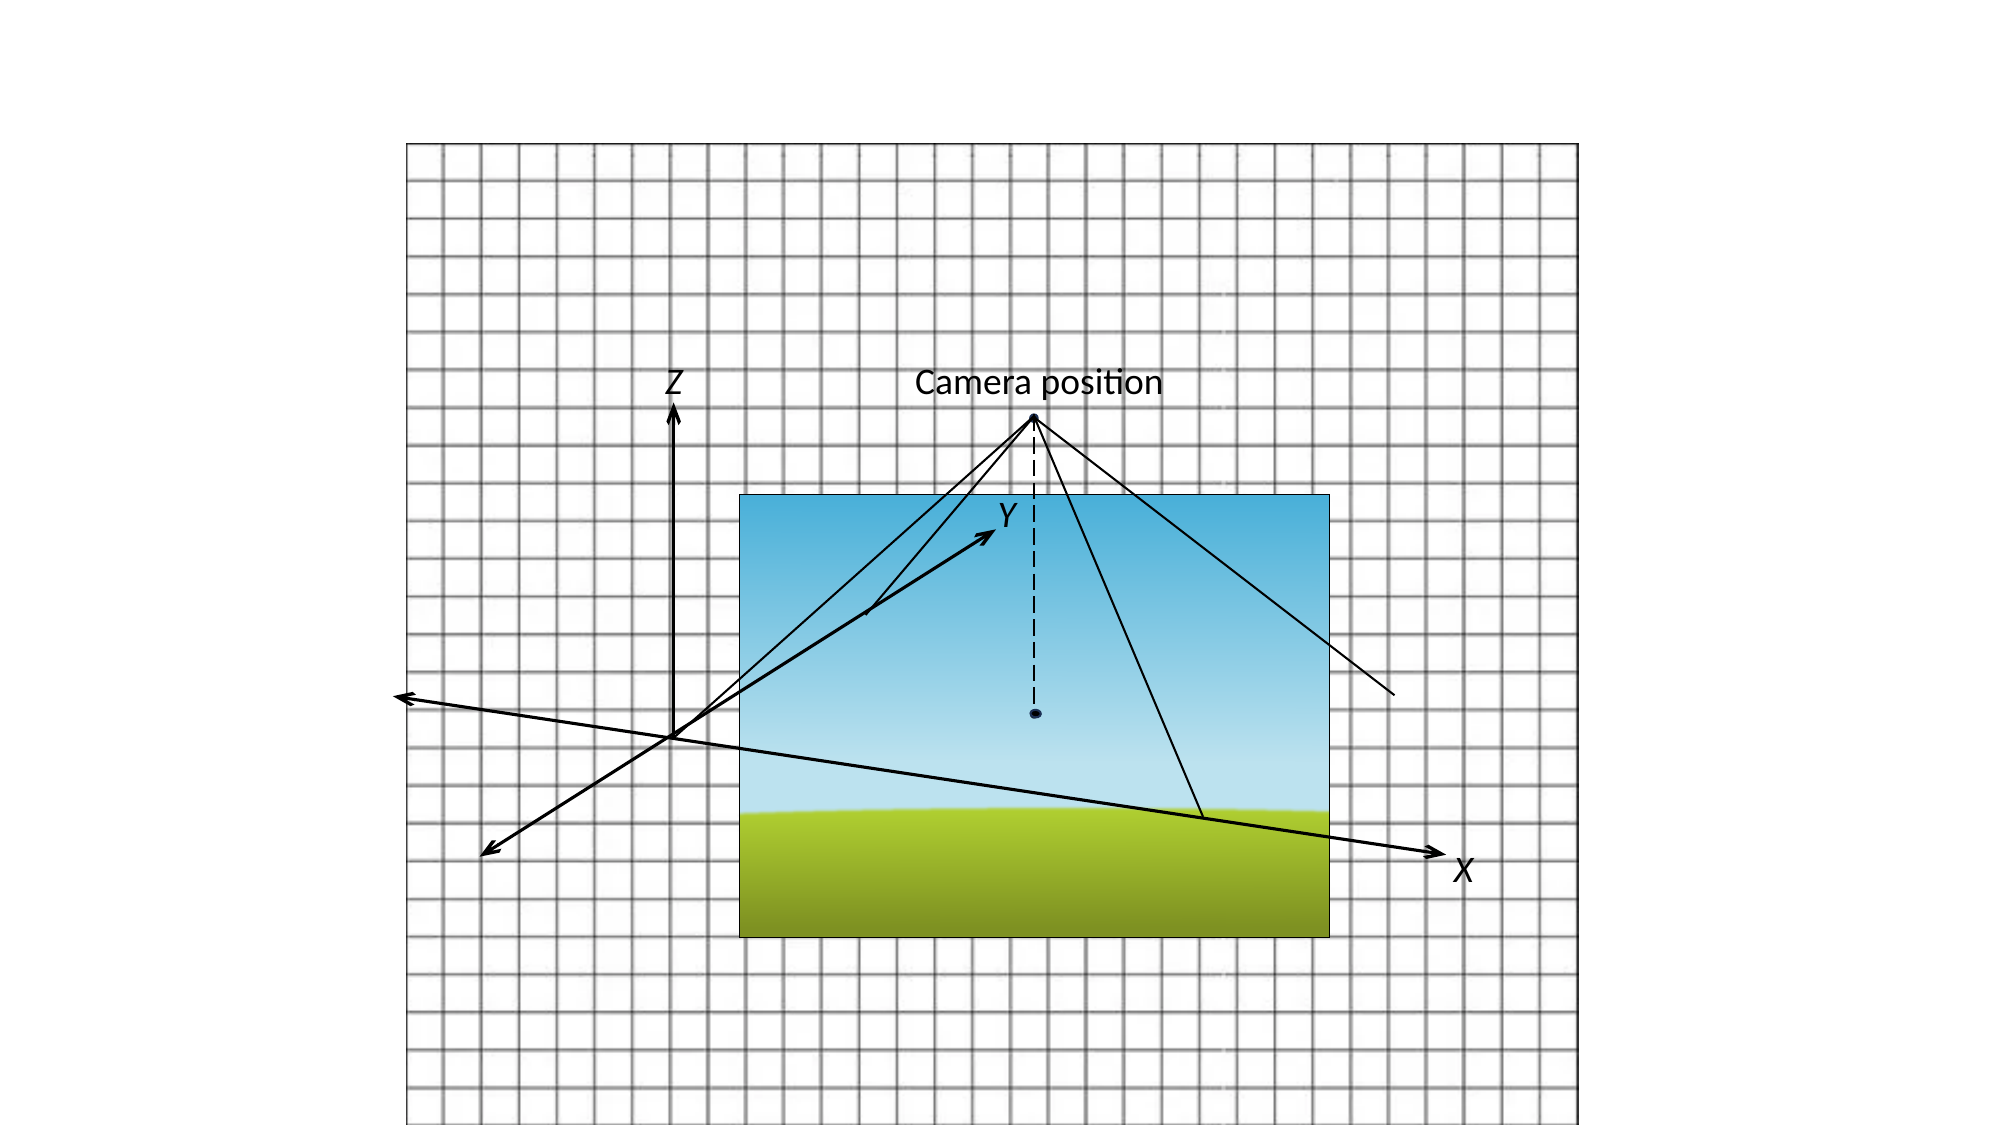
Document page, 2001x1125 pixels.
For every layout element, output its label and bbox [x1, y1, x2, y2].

text_box [1034, 417, 1204, 817]
text_box [996, 696, 1447, 855]
text_box [673, 415, 1035, 738]
text_box [1204, 417, 1395, 696]
picture [406, 143, 1579, 1125]
text_box [392, 696, 479, 855]
text_box [479, 529, 996, 857]
